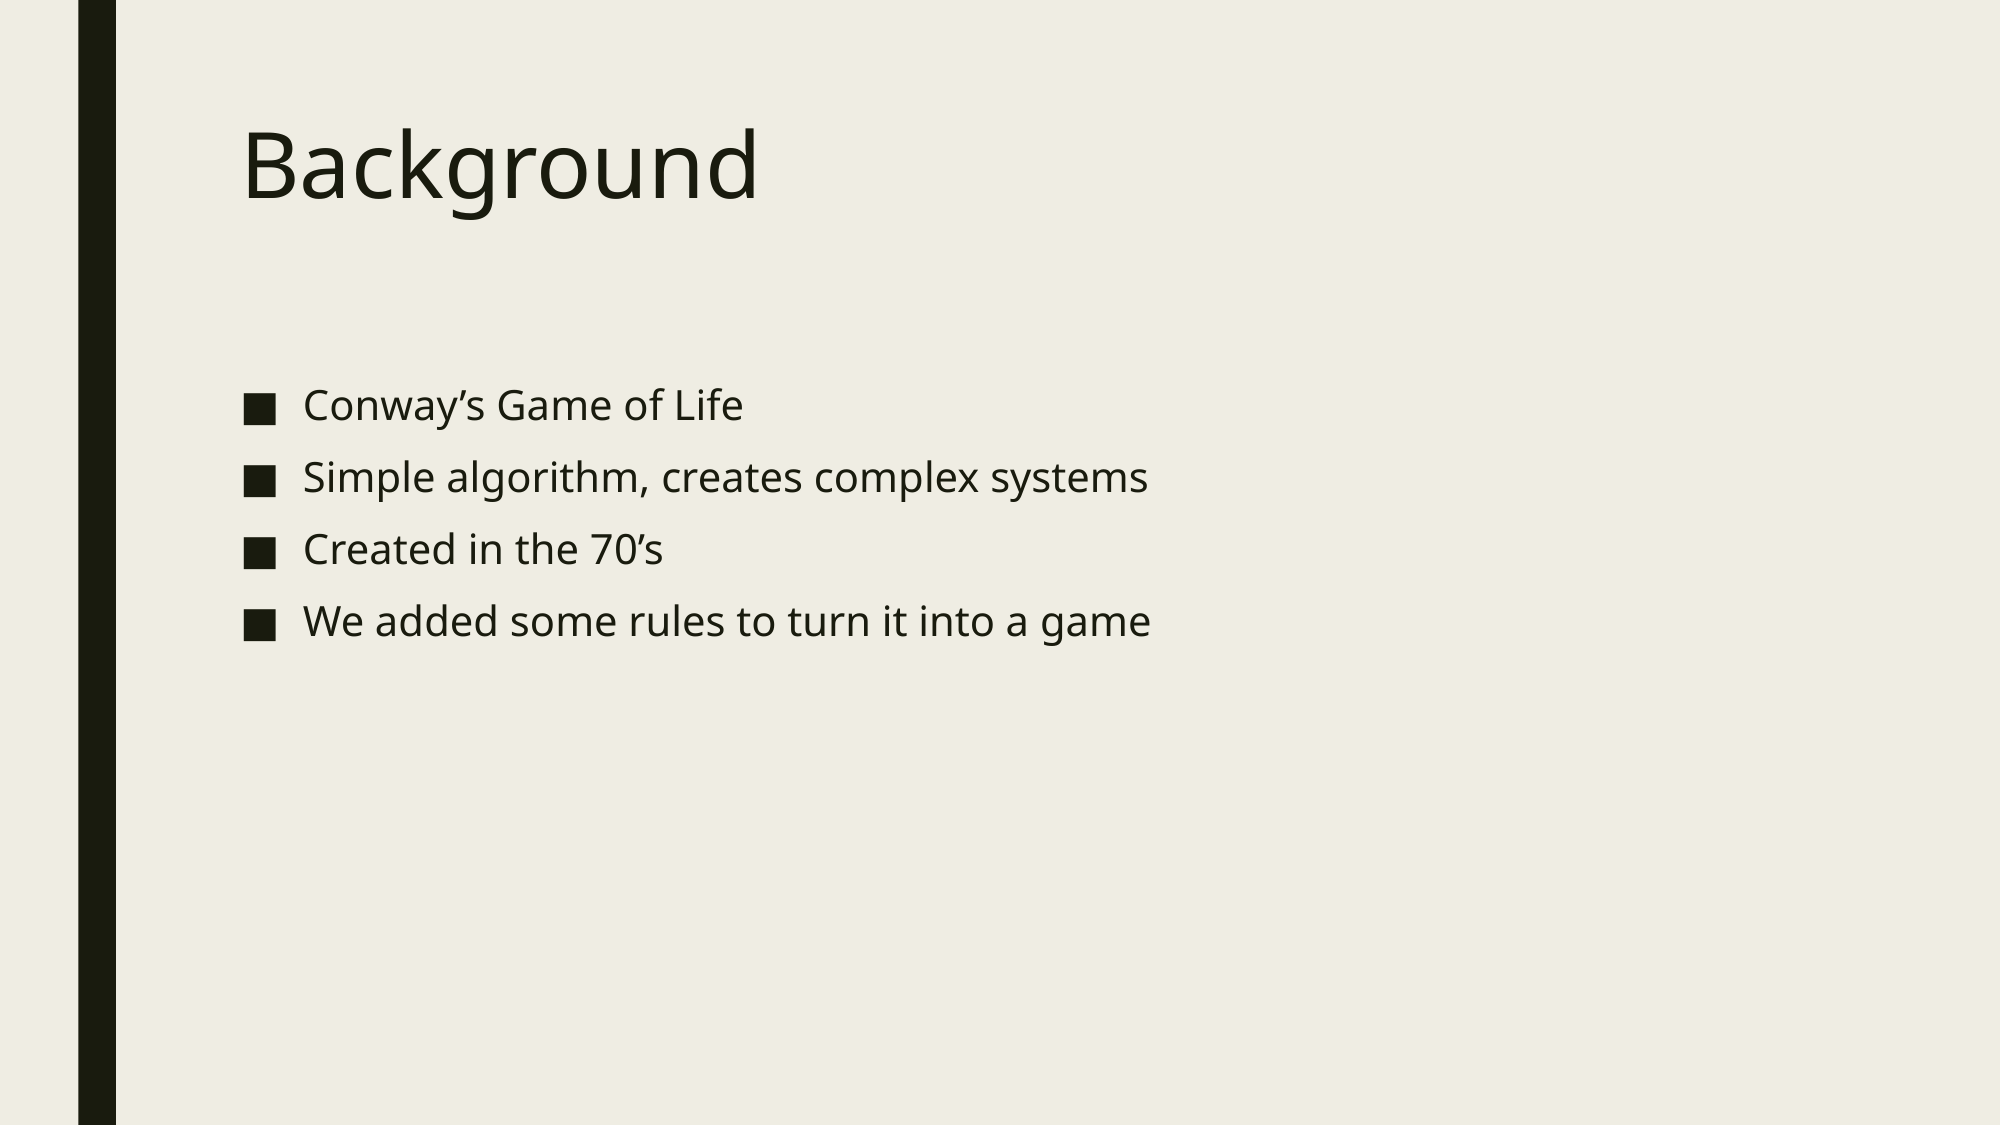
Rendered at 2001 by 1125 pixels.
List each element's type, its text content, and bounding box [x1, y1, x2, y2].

list Conway’s Game of Life Simple algorithm, creates complex systems Created in the 70’s We added some rules to turn it into a game [225, 375, 1800, 963]
title Background [225, 112, 1800, 357]
